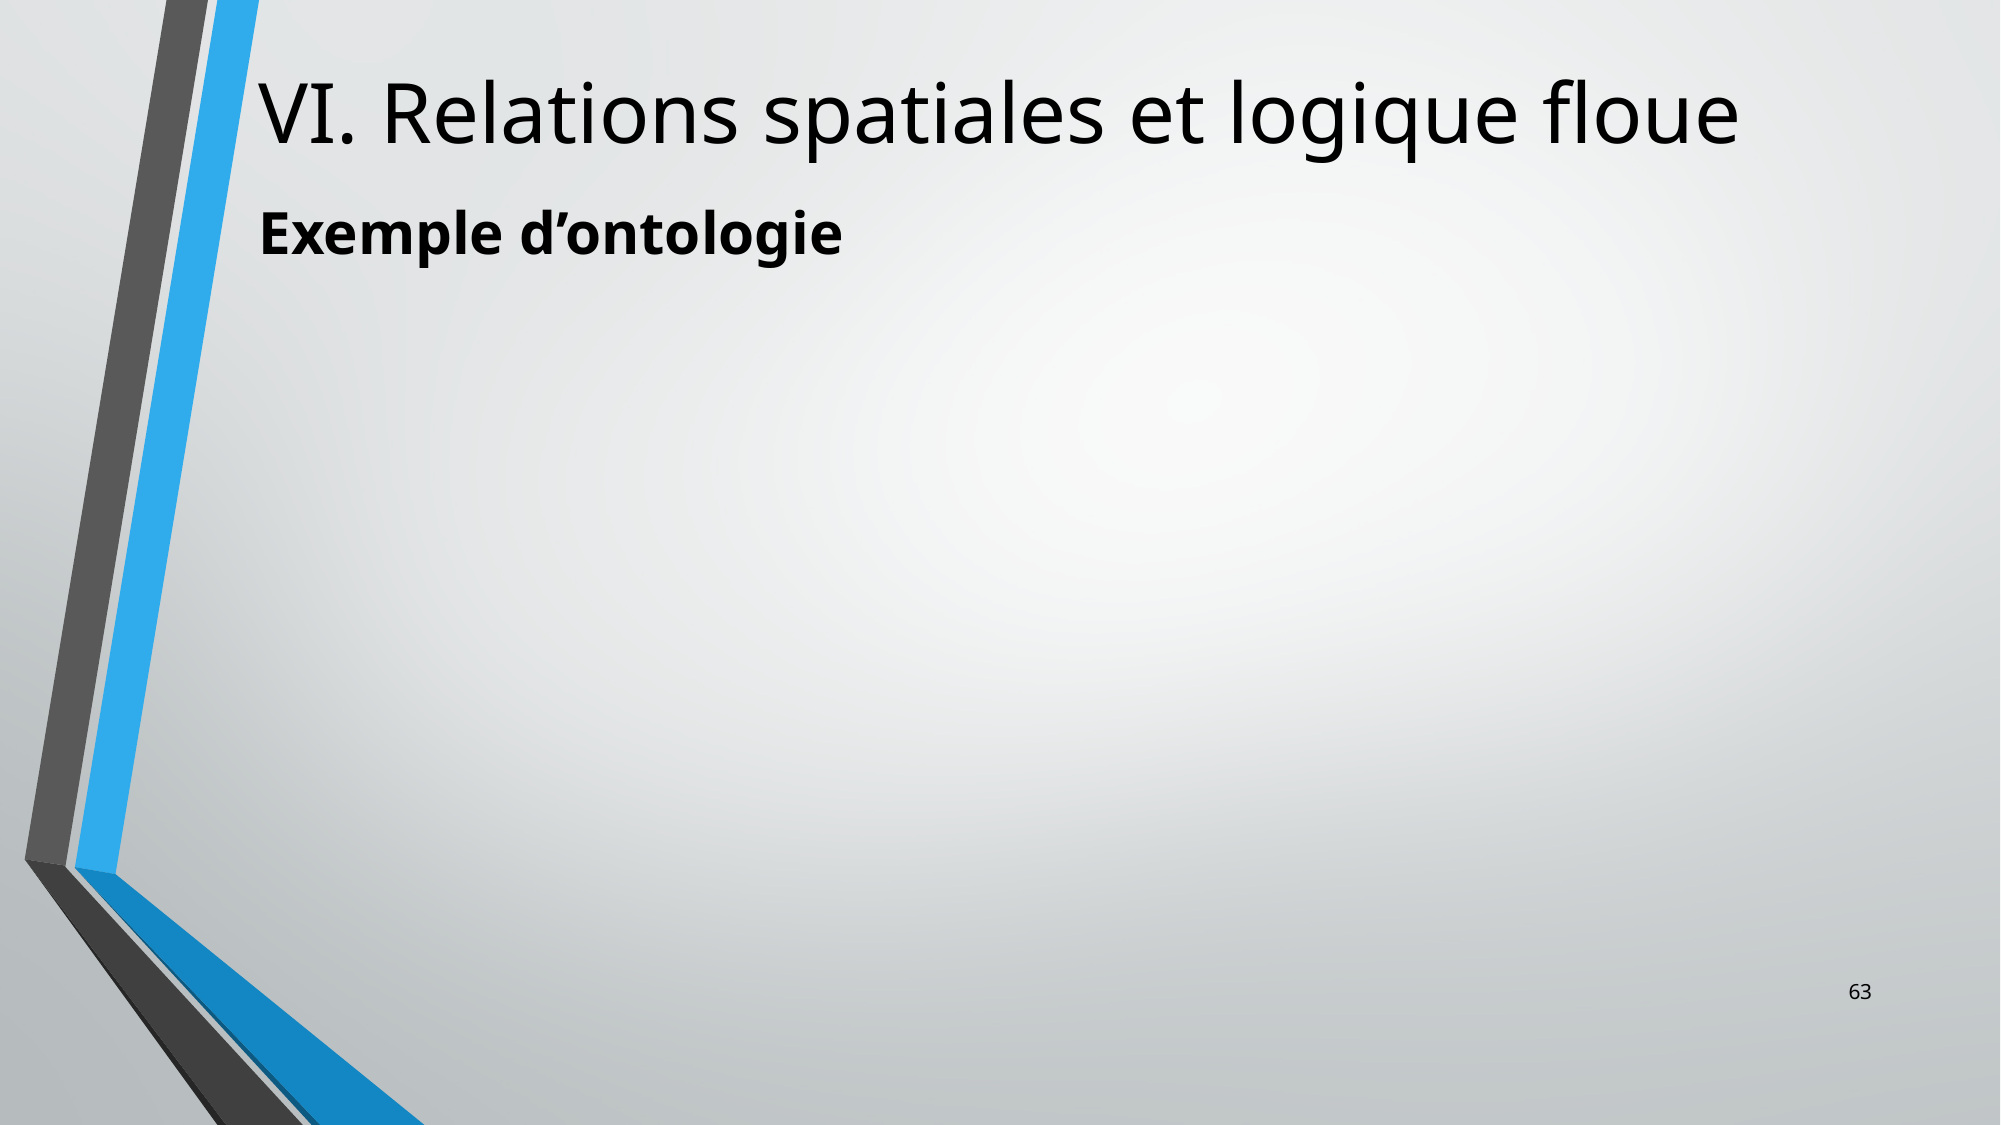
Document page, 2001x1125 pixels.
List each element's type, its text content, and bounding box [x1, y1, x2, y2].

slide_number 63 [1796, 962, 1887, 1023]
title VI. Relations spatiales et logique floue [243, 51, 1887, 188]
list Exemple d’ontologie [243, 188, 1979, 1023]
